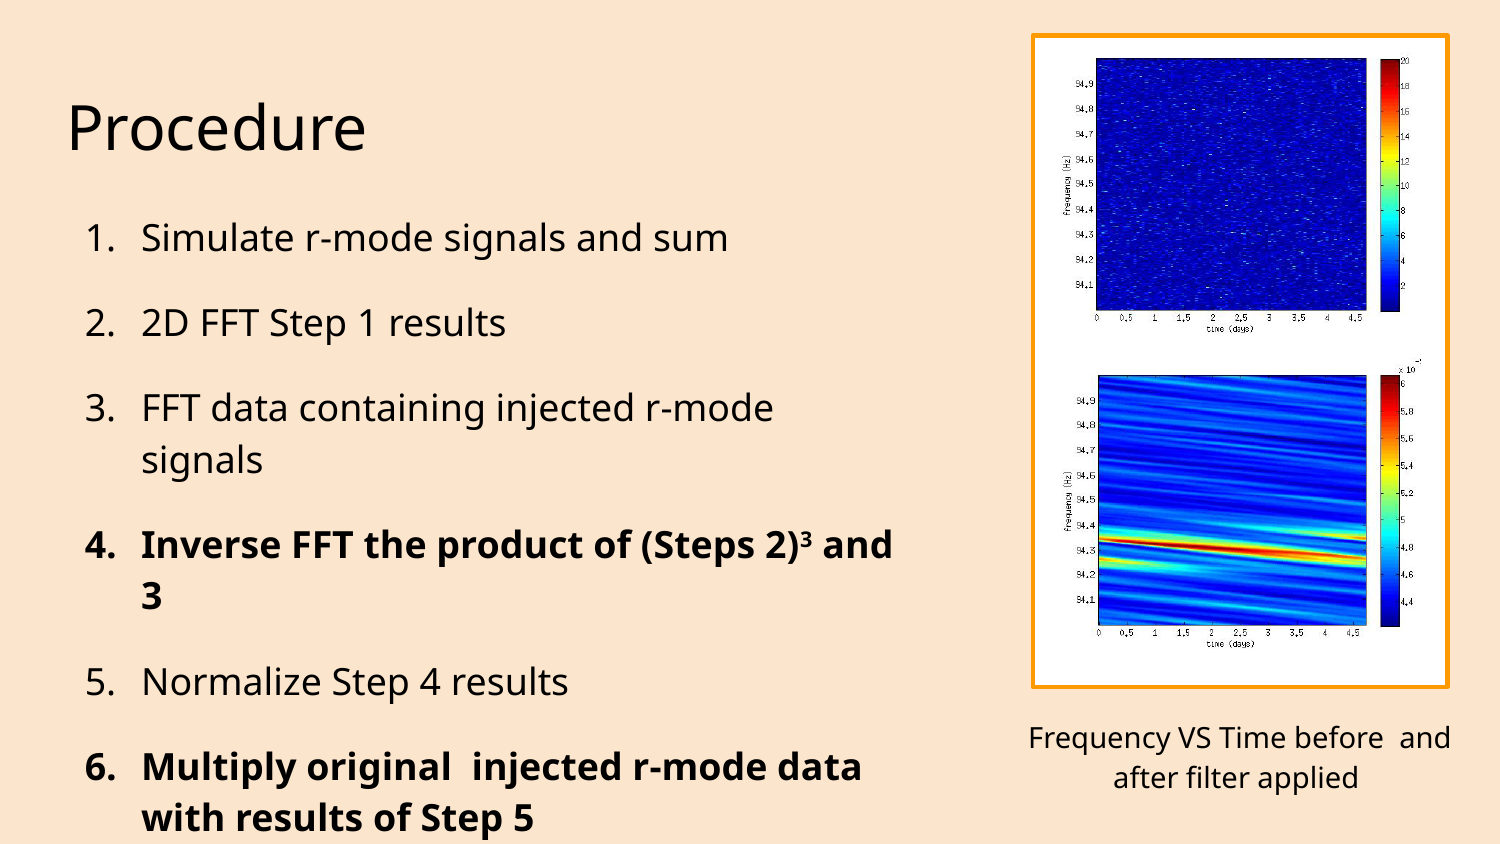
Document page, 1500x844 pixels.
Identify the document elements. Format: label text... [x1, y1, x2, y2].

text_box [1032, 35, 1448, 688]
list Simulate r-mode signals and sum 2D FFT Step 1 results FFT data containing injected r-mode signals Inverse FFT the product of (Steps 2)3 and 3 Normalize Step 4 results Multiply original injected r-mode data with results of Step 5 [51, 192, 923, 750]
title Procedure [51, 72, 1027, 174]
subtitle Frequency VS Time before and after filter applied [984, 699, 1496, 777]
